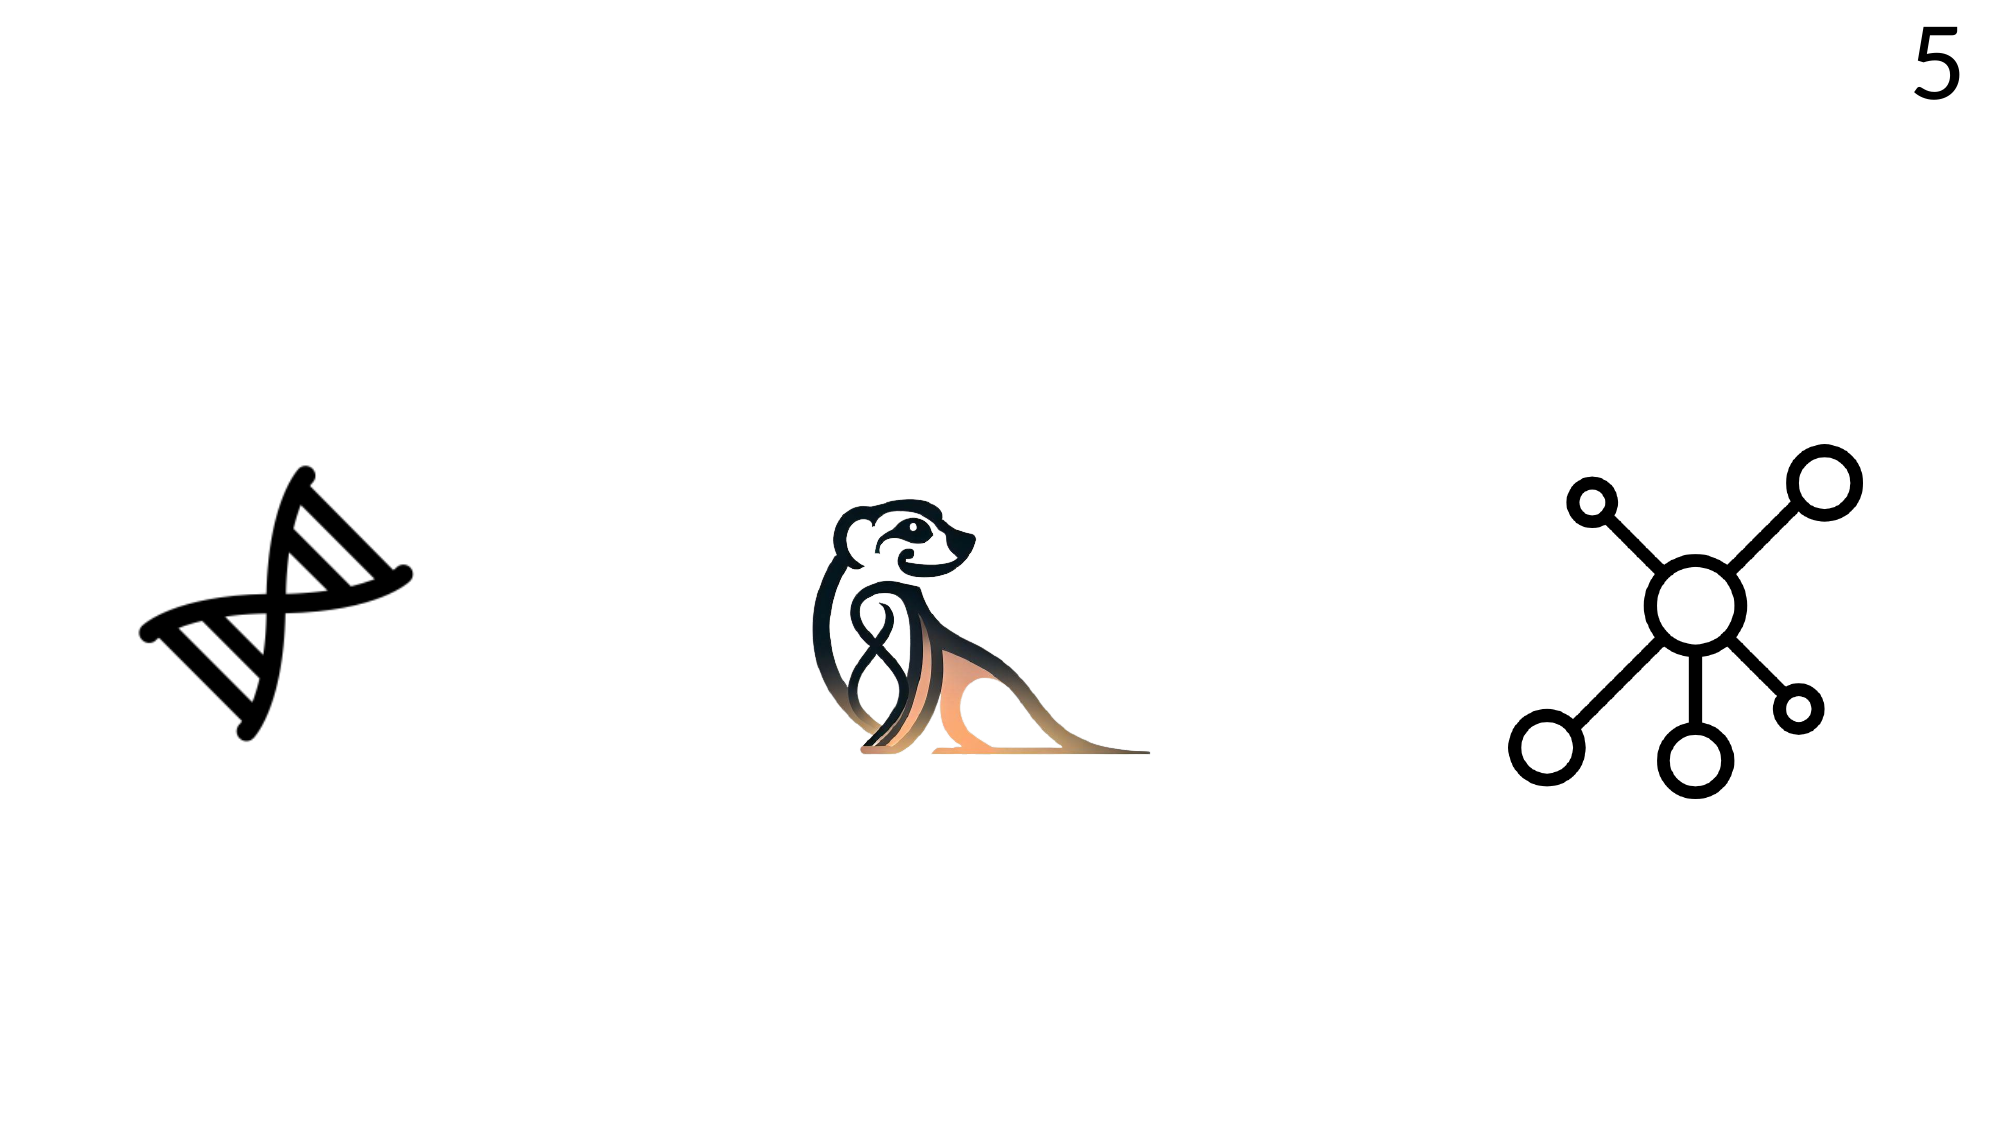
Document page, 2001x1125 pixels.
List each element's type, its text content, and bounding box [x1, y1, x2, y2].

picture [1508, 444, 1863, 800]
picture [704, 355, 1237, 888]
text_box 5 [1894, 0, 1982, 130]
picture [119, 447, 433, 761]
